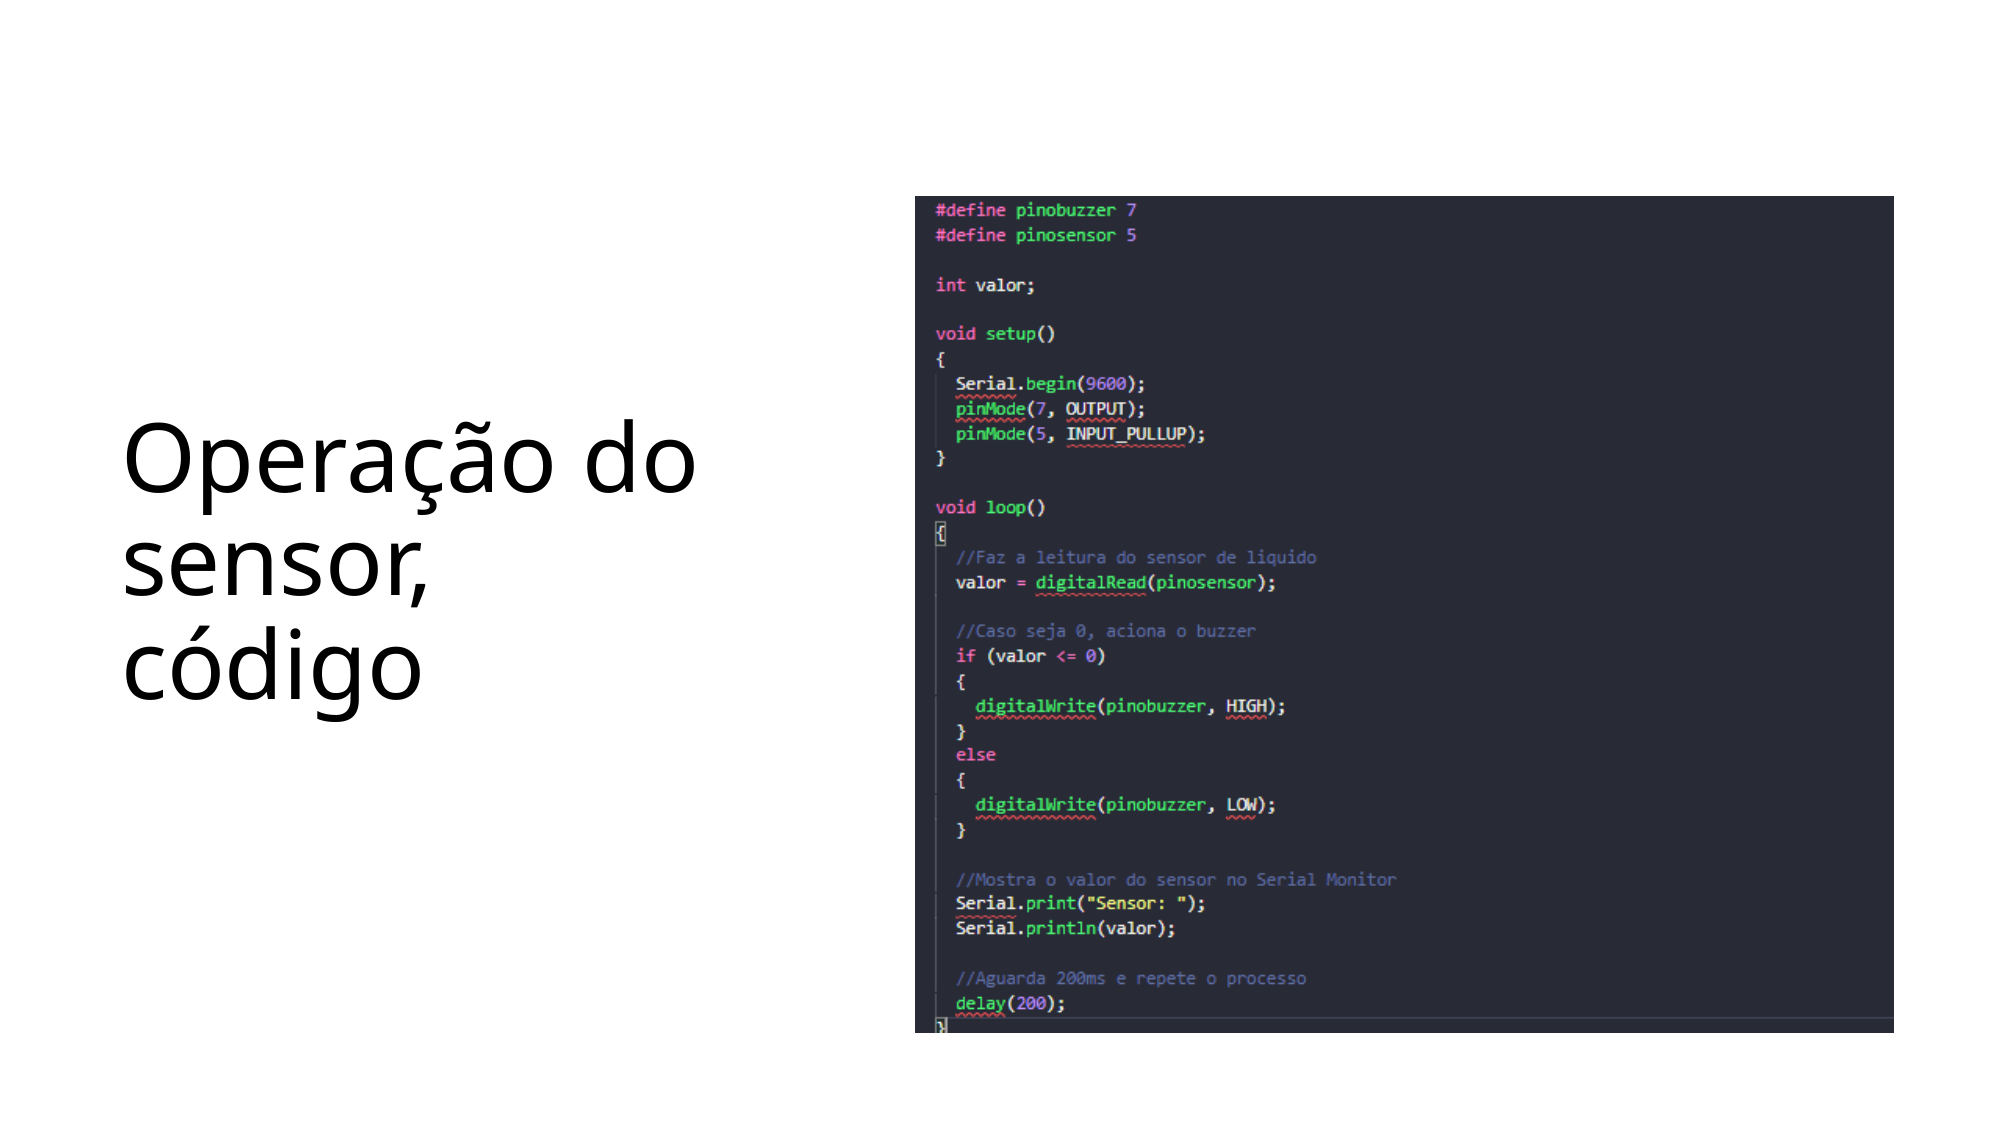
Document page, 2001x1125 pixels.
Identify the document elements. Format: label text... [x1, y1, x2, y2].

picture [915, 196, 1894, 1033]
text_box Operação do sensor, código [105, 104, 716, 728]
